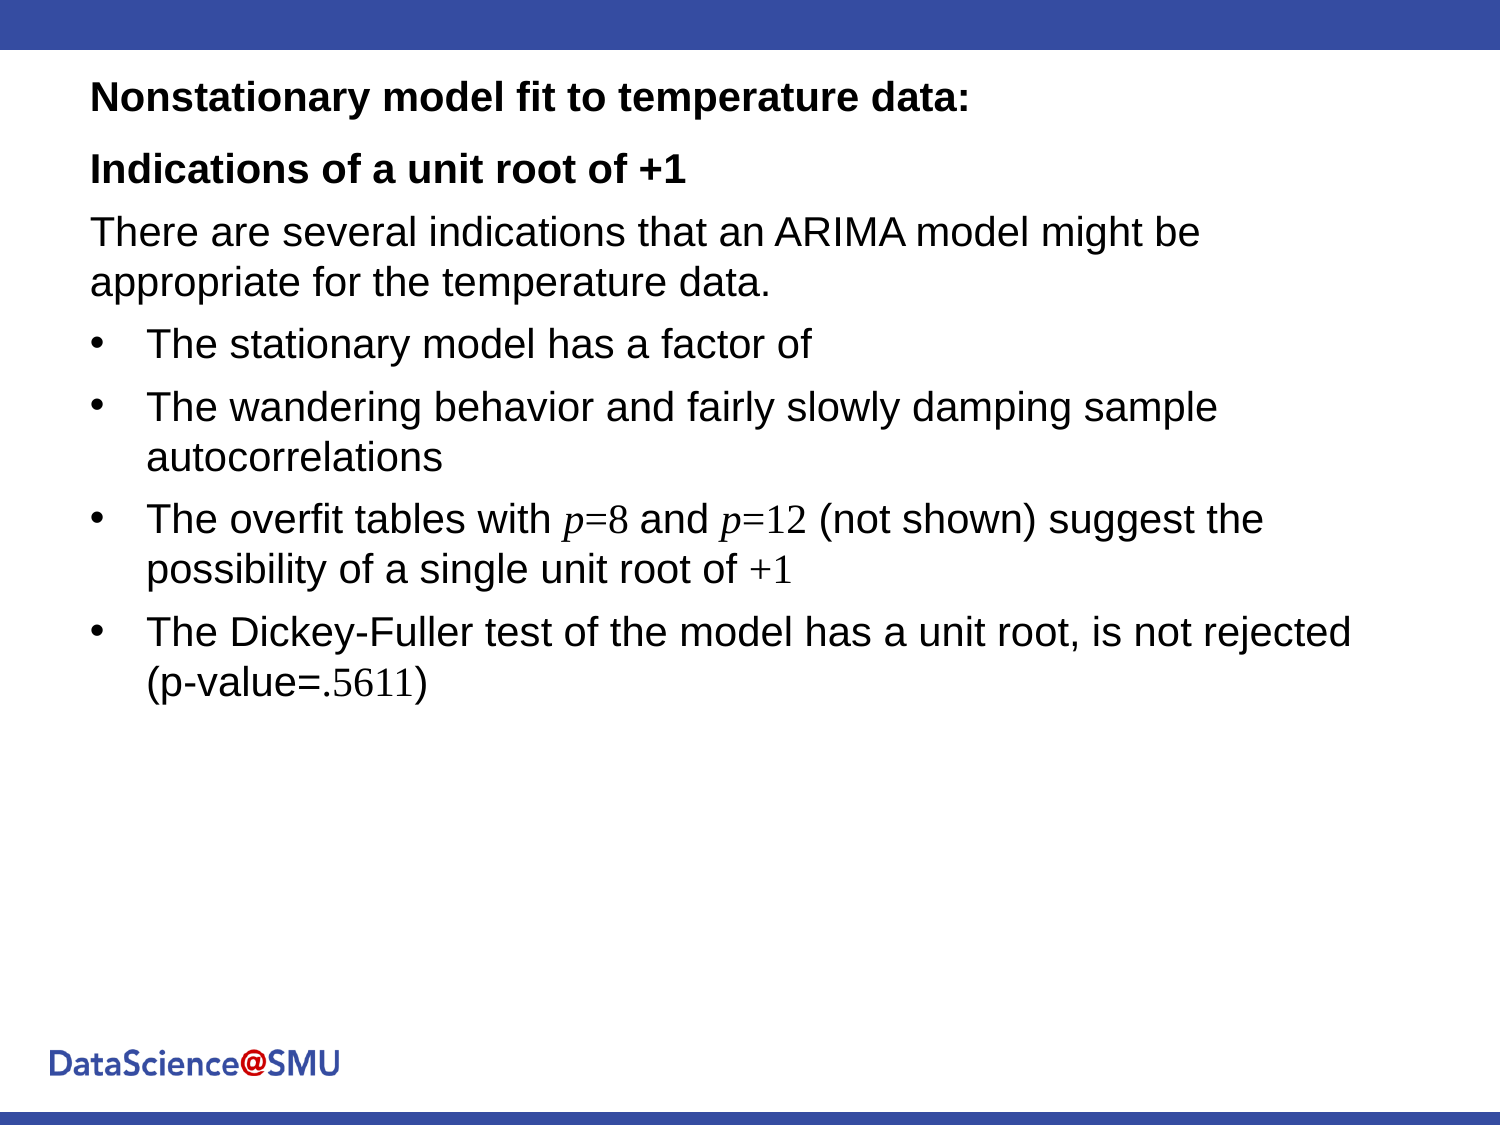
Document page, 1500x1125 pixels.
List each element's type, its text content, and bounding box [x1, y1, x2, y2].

text_box Nonstationary model fit to temperature data: [74, 62, 1428, 149]
picture [50, 1049, 339, 1076]
